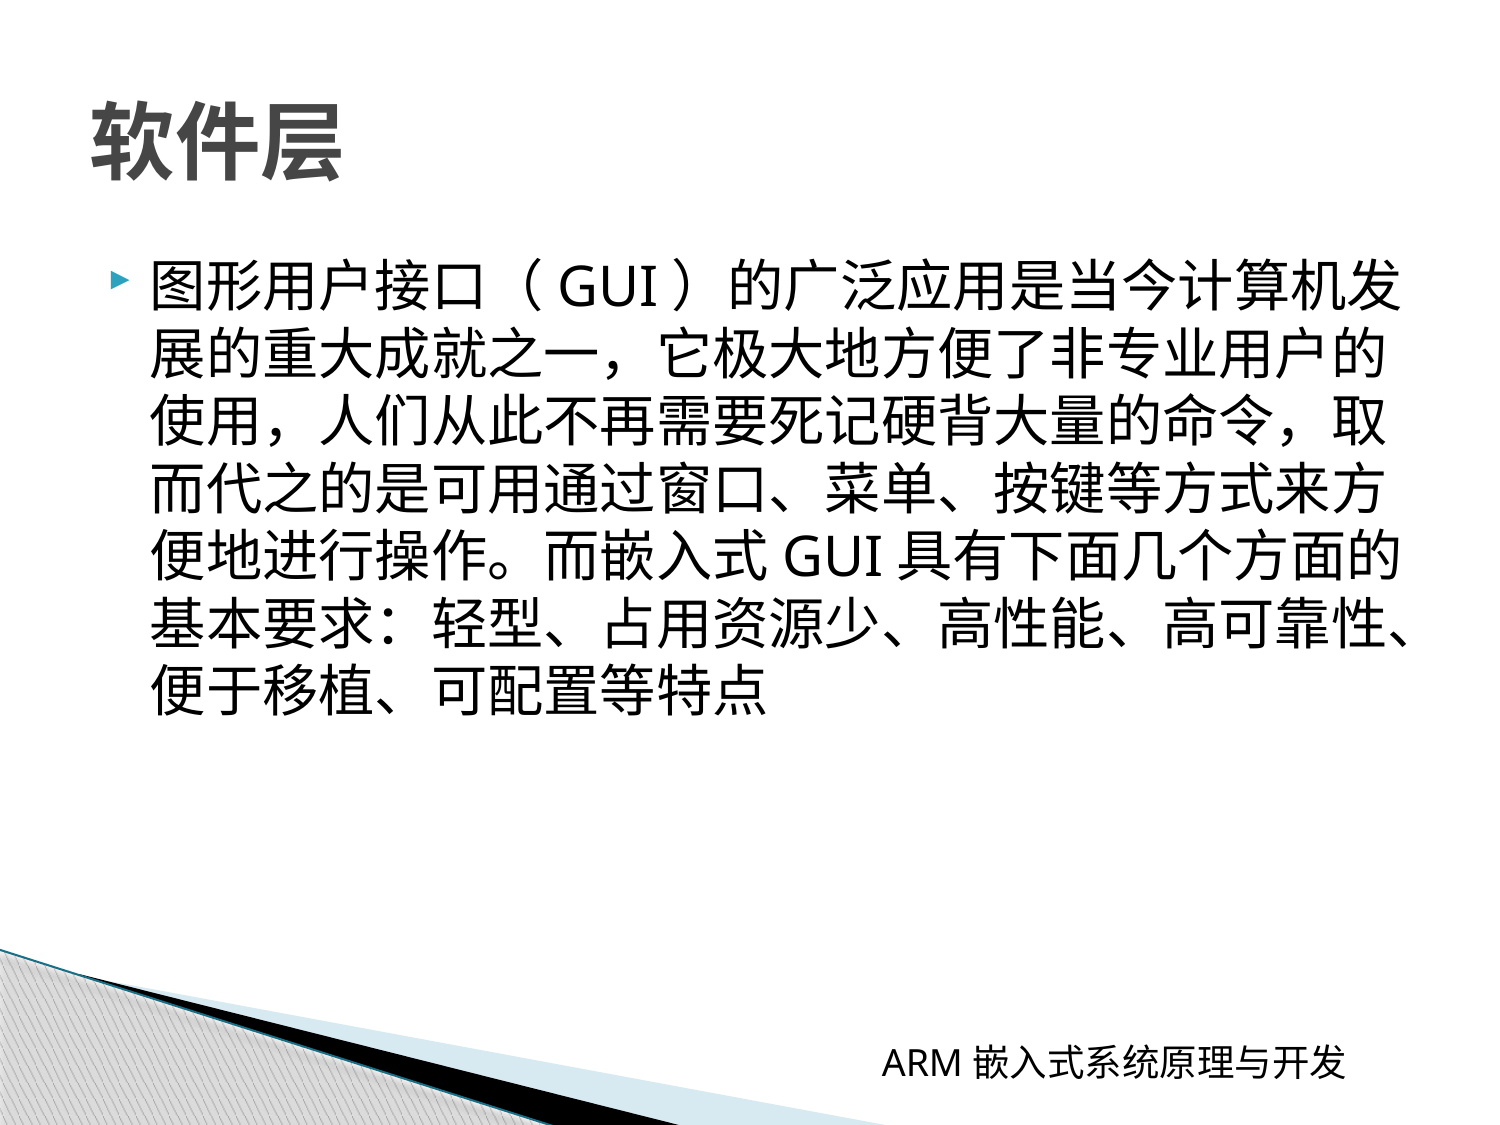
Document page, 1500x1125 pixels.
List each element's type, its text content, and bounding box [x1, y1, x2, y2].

title 软件层 [75, 45, 1425, 233]
list 图形用户接口（GUI）的广泛应用是当今计算机发展的重大成就之一，它极大地方便了非专业用户的使用，人们从此不再需要死记硬背大量的命令，取而代之的是可用通过窗口、菜单、按键等方式来方便地进行操作。而嵌入式GUI具有下面几个方面的基本要求：轻型、占用资源少、高性能、高可靠性、便于移植、可配置等特点 [75, 243, 1425, 986]
text_box ARM嵌入式系统原理与开发 [867, 1031, 1430, 1091]
